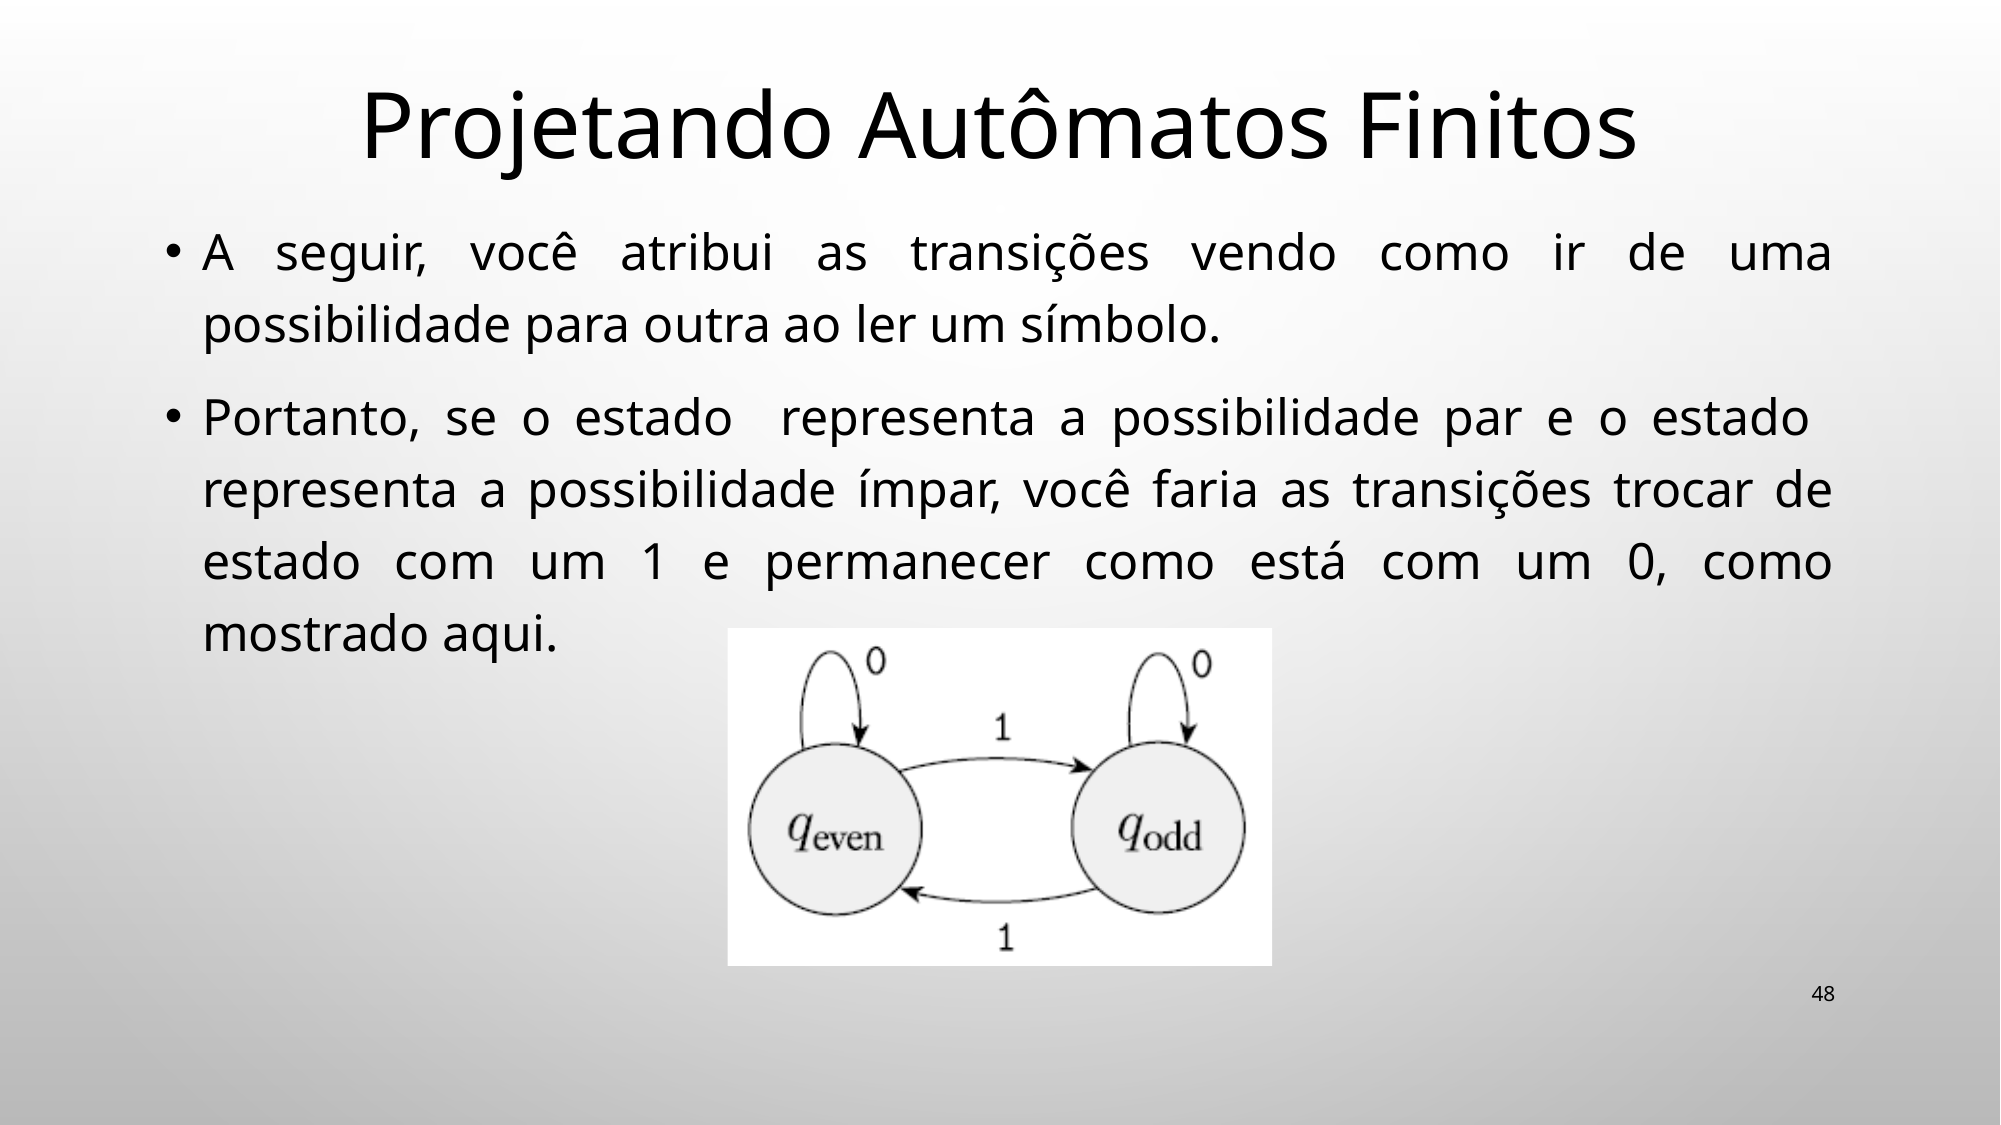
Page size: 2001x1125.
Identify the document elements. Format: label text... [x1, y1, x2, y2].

title Projetando Autômatos Finitos [149, 69, 1851, 189]
picture [0, 0, 2000, 1125]
slide_number 48 [1724, 965, 1851, 1025]
